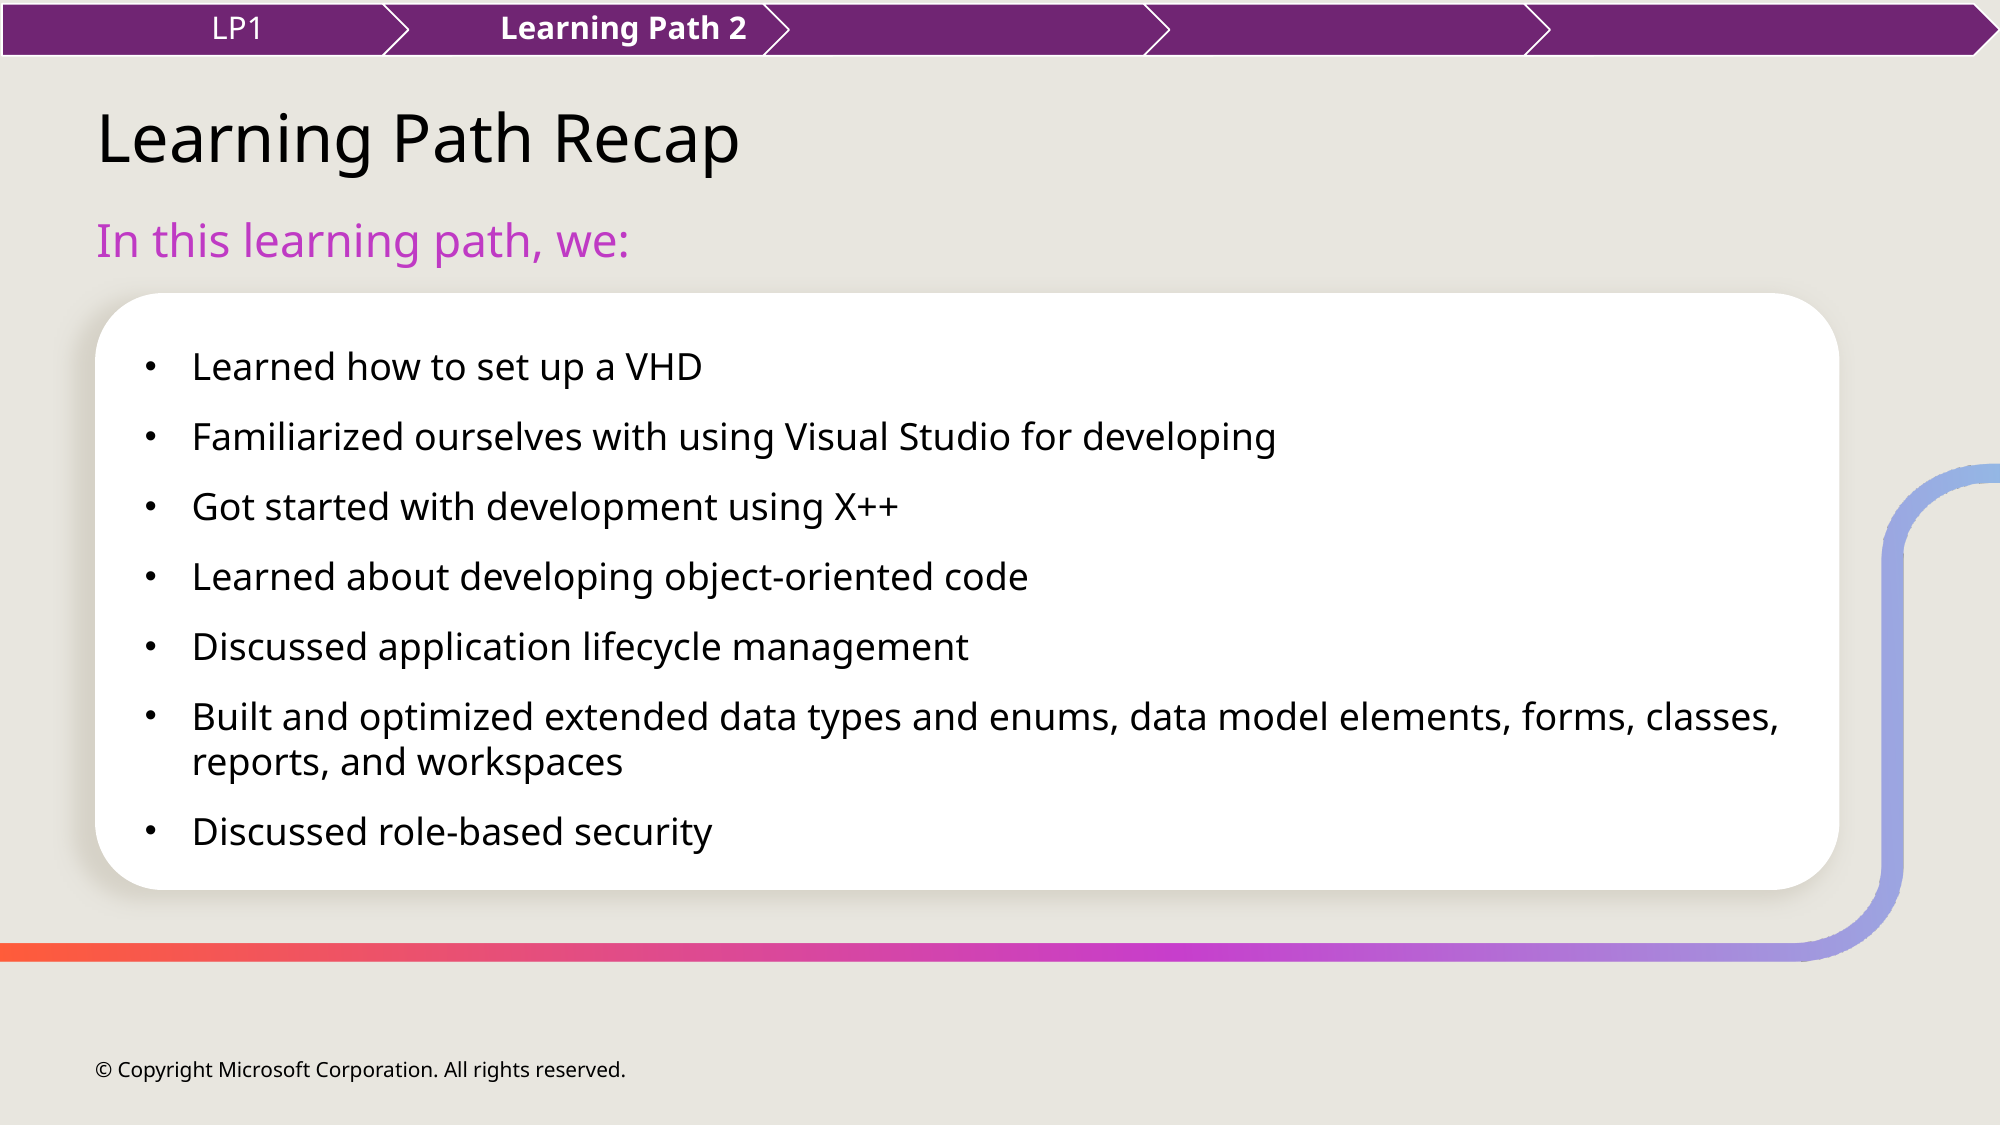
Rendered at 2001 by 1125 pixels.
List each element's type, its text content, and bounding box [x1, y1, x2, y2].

picture [0, 463, 2000, 962]
title Learning Path Recap [96, 96, 1441, 177]
text_box Learned how to set up a VHD Familiarized ourselves with using Visual Studio for developing Got started with development using X++ Learned about developing object-oriented code Discussed application lifecycle management Built and optimized extended data types and enums, data model elements, forms, classes, reports, and workspaces Discussed role-based security [94, 292, 1841, 891]
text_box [73, 463, 1840, 904]
text_box In this learning path, we: [96, 204, 1907, 275]
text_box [1, 3, 2000, 56]
